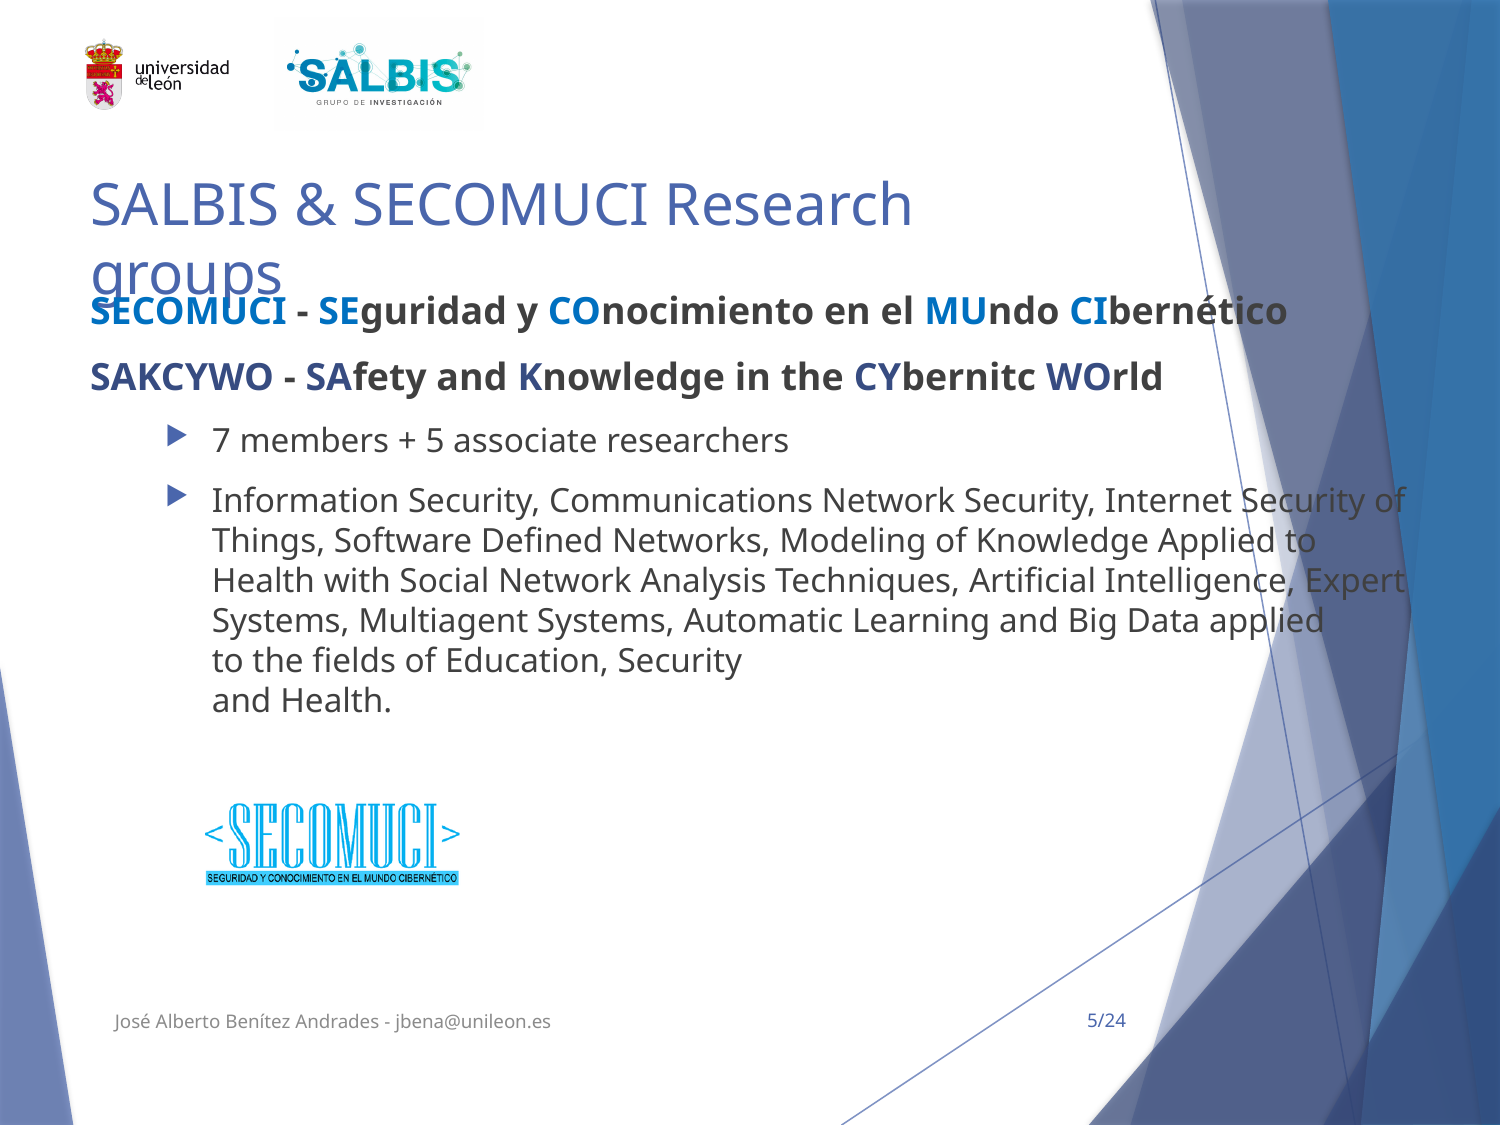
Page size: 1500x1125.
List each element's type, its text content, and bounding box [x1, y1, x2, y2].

picture [273, 17, 484, 131]
slide_number 5/24 [1057, 991, 1142, 1051]
footer José Alberto Benítez Andrades - jbena@unileon.es [99, 991, 859, 1051]
list SECOMUCI - SEguridad y COnocimiento en el MUndo CIbernético SAKCYWO - SAfety and Knowledge in the CYbernitc WOrld 7 members + 5 associate researchers Information Security, Communications Network Security, Internet Security of Things, Software Defined Networks, Modeling of Knowledge Applied to Health with Social Network Analysis Techniques, Artificial Intelligence, Expert Systems, Multiagent Systems, Automatic Learning and Big Data applied to the fields of Education, Security and Health. [75, 279, 1425, 1032]
title SALBIS & SECOMUCI Research groups [75, 159, 1117, 279]
picture [180, 693, 484, 998]
picture [74, 29, 239, 119]
